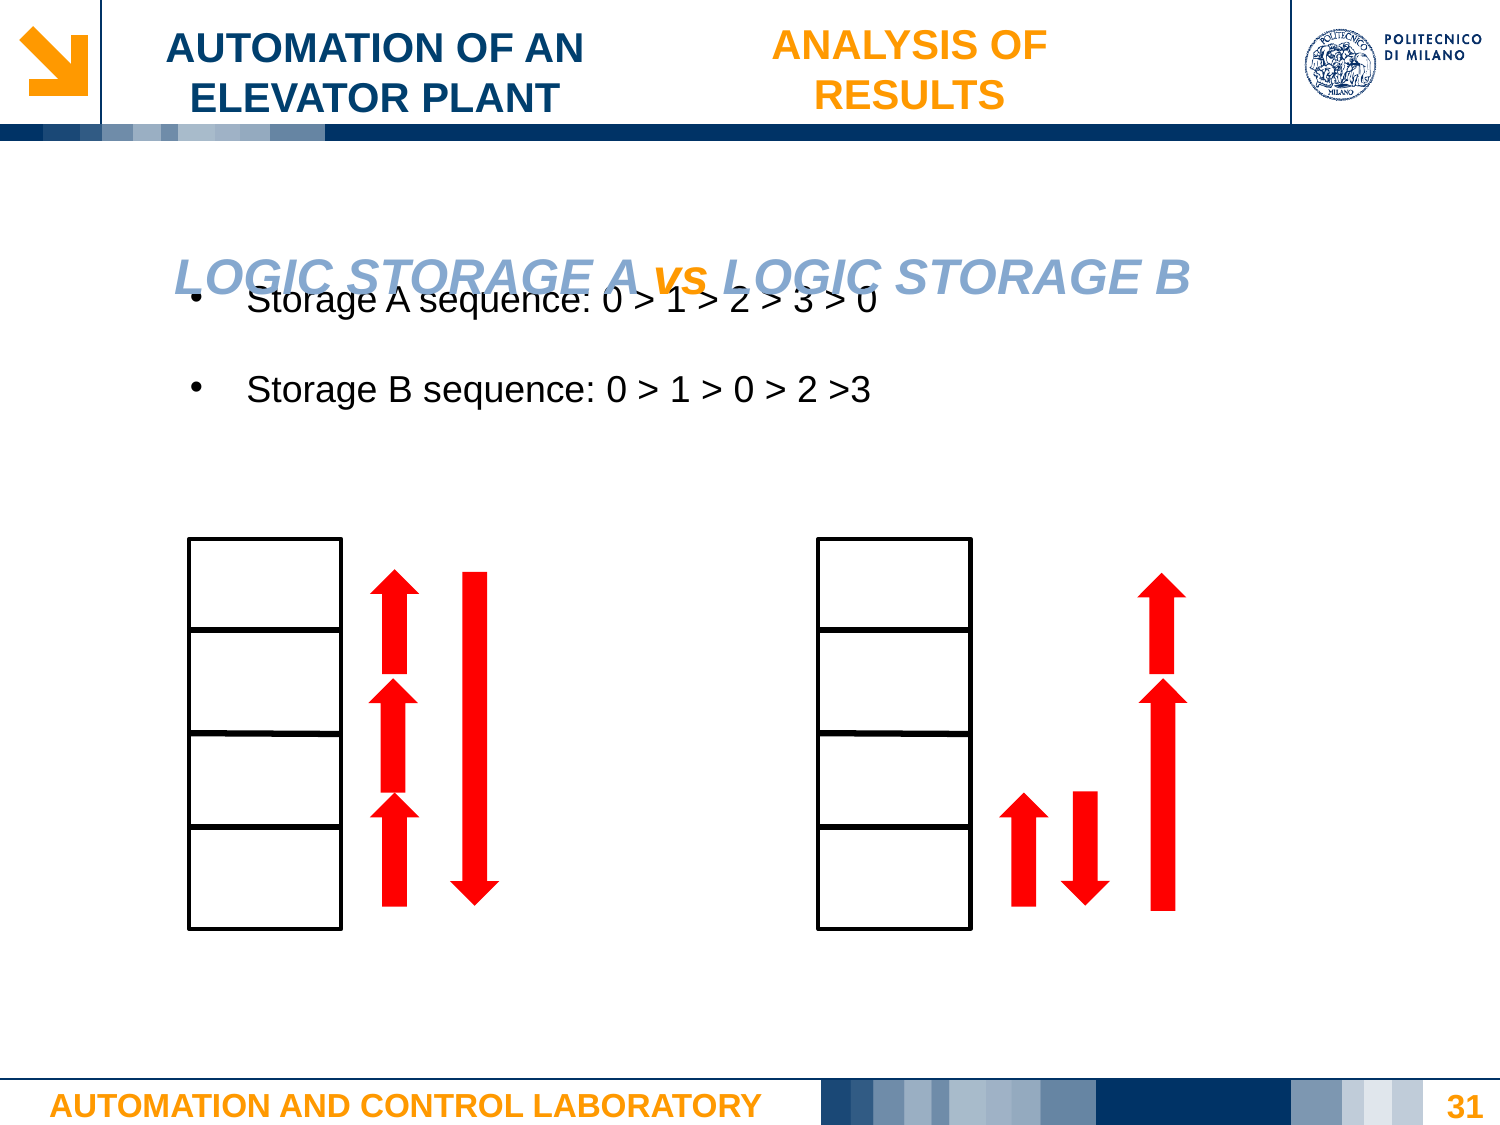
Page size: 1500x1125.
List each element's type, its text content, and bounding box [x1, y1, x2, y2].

picture [0, 1078, 1500, 1125]
text_box [368, 678, 418, 793]
text_box Storage A sequence: 0 > 1 > 2 > 3 > 0 Storage B sequence: 0 > 1 > 0 > 2 >3 [100, 162, 1282, 507]
text_box [1138, 678, 1188, 911]
title AUTOMATION OF AN ELEVATOR PLANT [123, 21, 626, 118]
text_box [369, 569, 420, 675]
text_box ANALYSIS OF RESULTS [663, 10, 1156, 117]
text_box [187, 538, 342, 930]
text_box [999, 792, 1049, 907]
text_box [369, 793, 420, 907]
text_box [449, 571, 500, 906]
text_box [1060, 791, 1111, 906]
slide_number 31 [1437, 1084, 1500, 1125]
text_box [816, 538, 971, 930]
text_box [1137, 572, 1187, 675]
text_box LOGIC STORAGE A vs LOGIC STORAGE B [159, 117, 1341, 312]
picture [0, 0, 1500, 141]
